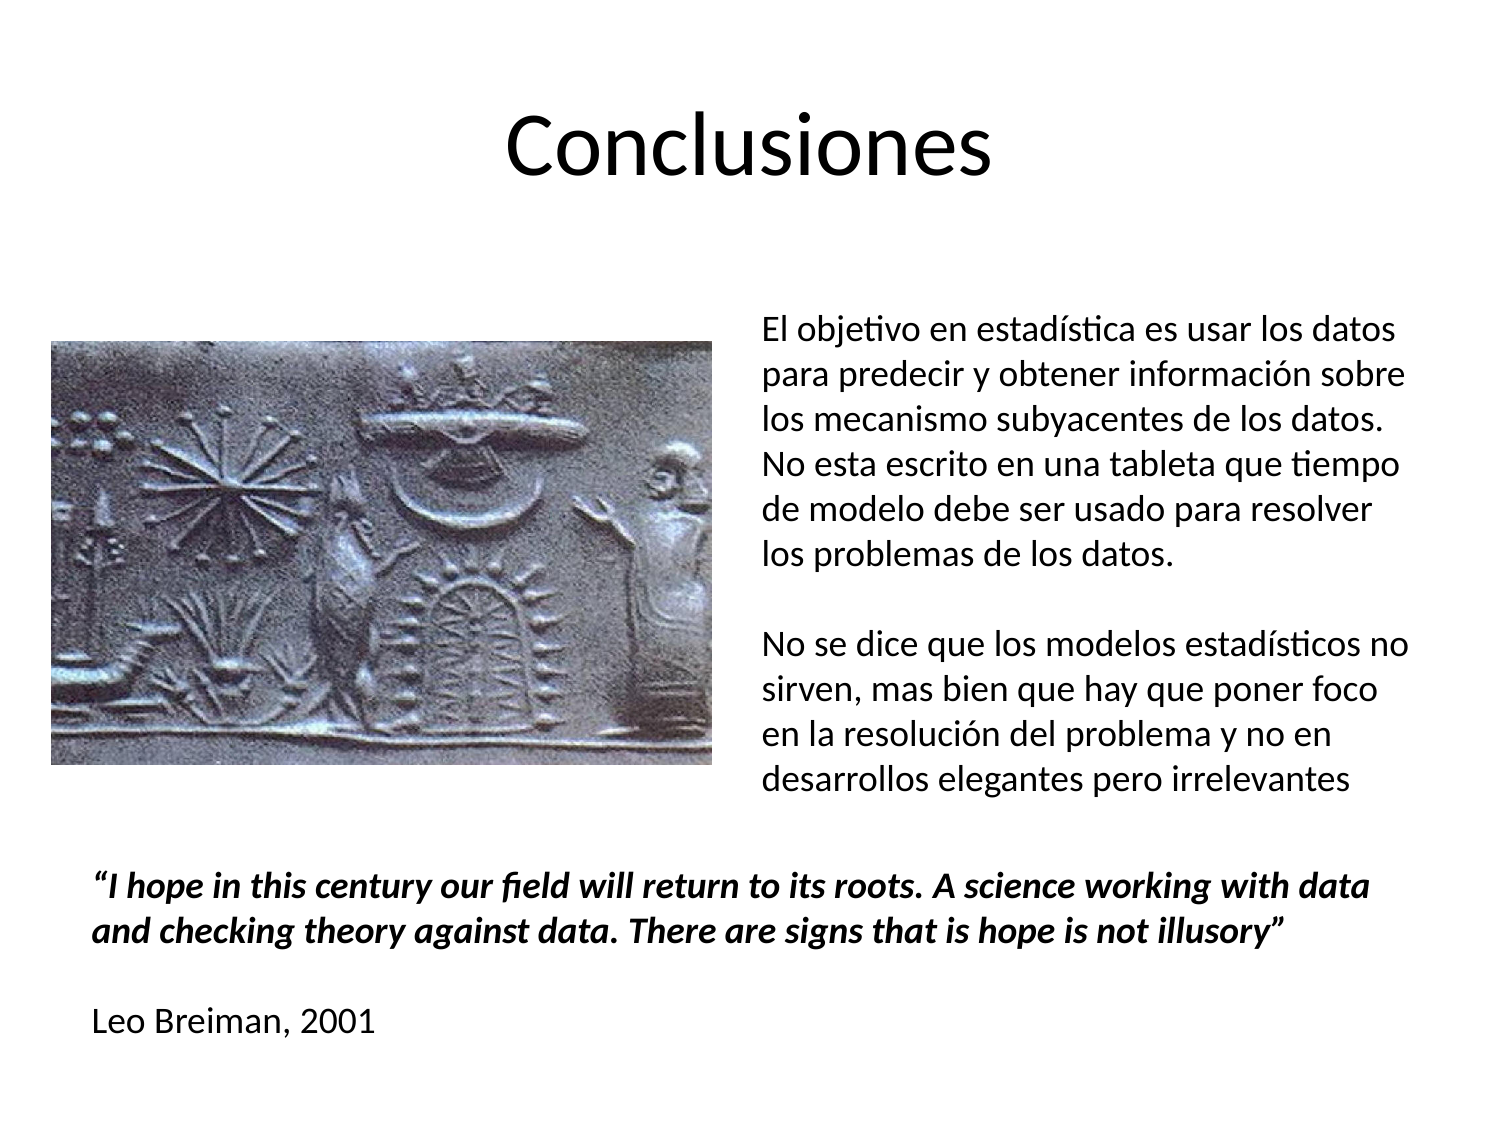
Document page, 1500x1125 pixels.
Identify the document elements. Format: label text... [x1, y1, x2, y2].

text_box El objetivo en estadística es usar los datos para predecir y obtener información sobre los mecanismo subyacentes de los datos. No esta escrito en una tableta que tiempo de modelo debe ser usado para resolver los problemas de los datos. No se dice que los modelos estadísticos no sirven, mas bien que hay que poner foco en la resolución del problema y no en desarrollos elegantes pero irrelevantes [746, 296, 1425, 807]
title Conclusiones [75, 45, 1425, 233]
picture [50, 341, 712, 766]
text_box “I hope in this century our field will return to its roots. A science working with data and checking theory against data. There are signs that is hope is not illusory” Leo Breiman, 2001 [76, 853, 1417, 1048]
